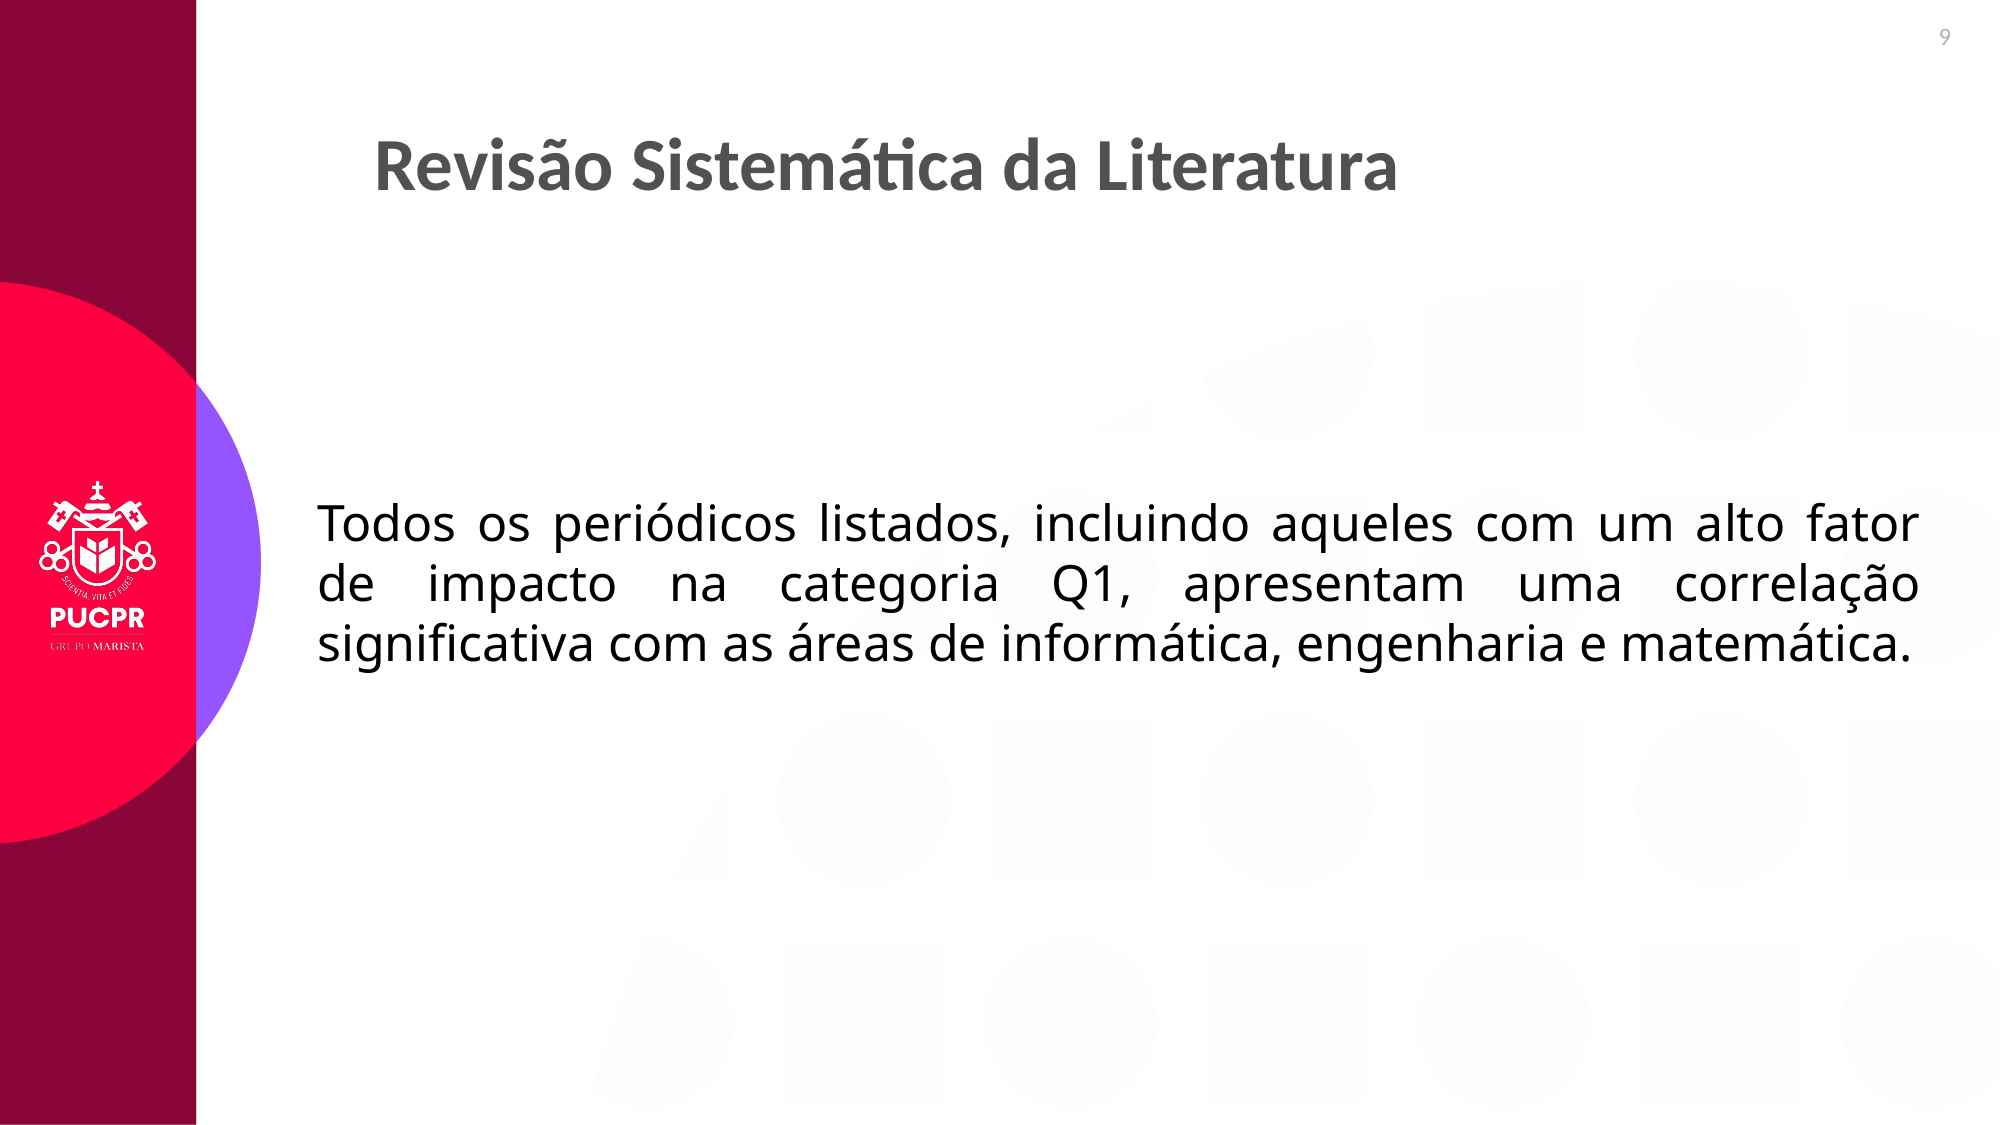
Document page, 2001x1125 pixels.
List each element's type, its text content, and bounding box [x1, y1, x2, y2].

list Revisão Sistemática da Literatura [374, 95, 1626, 206]
slide_number 9 [1516, 5, 1967, 66]
text_box Todos os periódicos listados, incluindo aqueles com um alto fator de impacto na categoria Q1, apresentam uma correlação significativa com as áreas de informática, engenharia e matemática. [302, 483, 1937, 679]
picture [0, 0, 2001, 1125]
